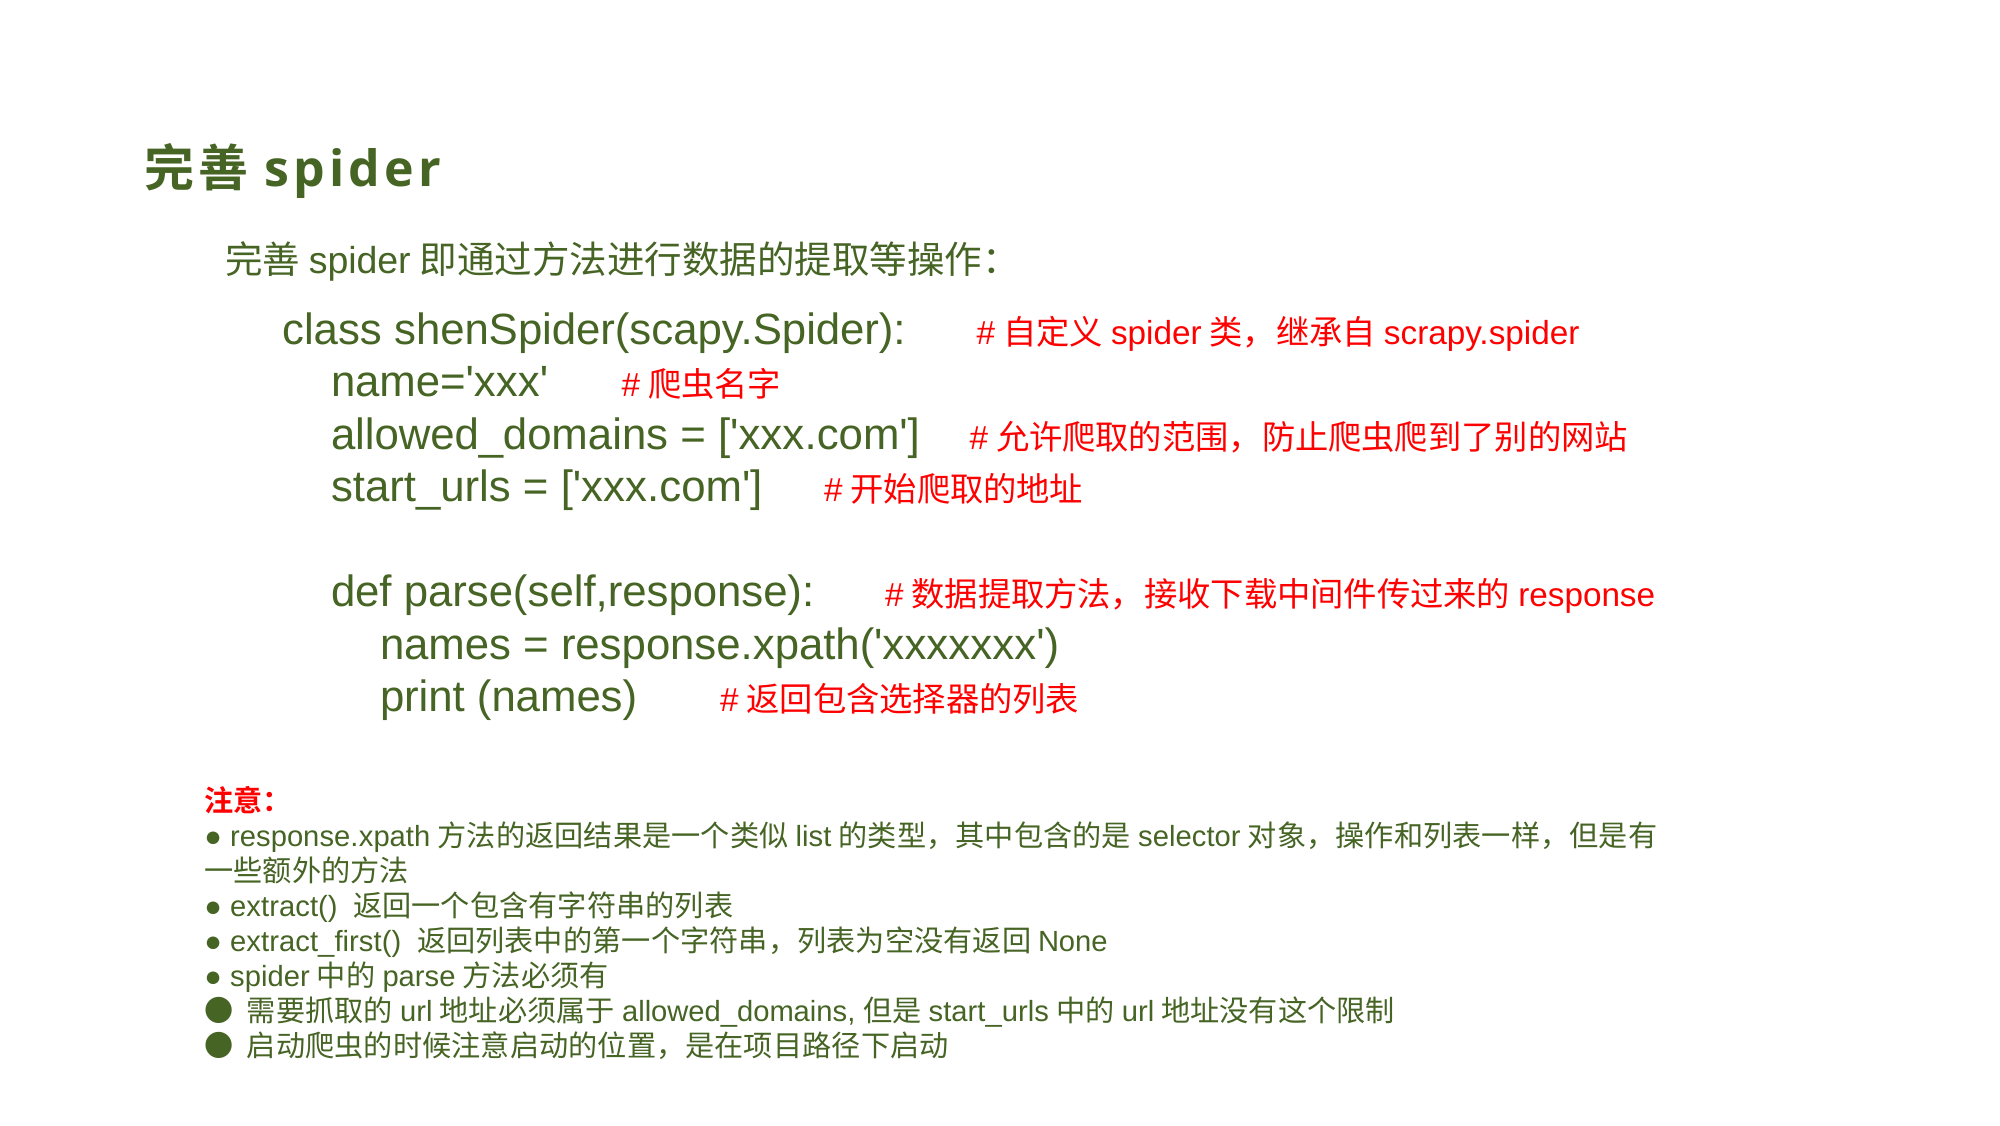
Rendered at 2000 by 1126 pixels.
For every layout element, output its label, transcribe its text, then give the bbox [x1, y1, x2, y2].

text_box 注意： ● response.xpath方法的返回结果是一个类似list的类型，其中包含的是selector对象，操作和列表一样，但是有一些额外的方法 ● extract() 返回一个包含有字符串的列表 ● extract_first() 返回列表中的第一个字符串，列表为空没有返回None ● spider中的parse方法必须有 ● 需要抓取的url地址必须属于allowed_domains,但是start_urls中的url地址没有这个限制 ● 启动爬虫的时候注意启动的位置，是在项目路径下启动 [189, 775, 1683, 1070]
text_box class shenSpider(scapy.Spider): #自定义spider类，继承自scrapy.spider name='xxx' #爬虫名字 allowed_domains = ['xxx.com'] #允许爬取的范围，防止爬虫爬到了别的网站 start_urls = ['xxx.com'] #开始爬取的地址 def parse(self,response): #数据提取方法，接收下载中间件传过来的response names = response.xpath('xxxxxxx') print (names) #返回包含选择器的列表 [267, 293, 2000, 728]
text_box 完善spider即通过方法进行数据的提取等操作： [210, 228, 2000, 333]
title 完善spider [127, 130, 1908, 204]
